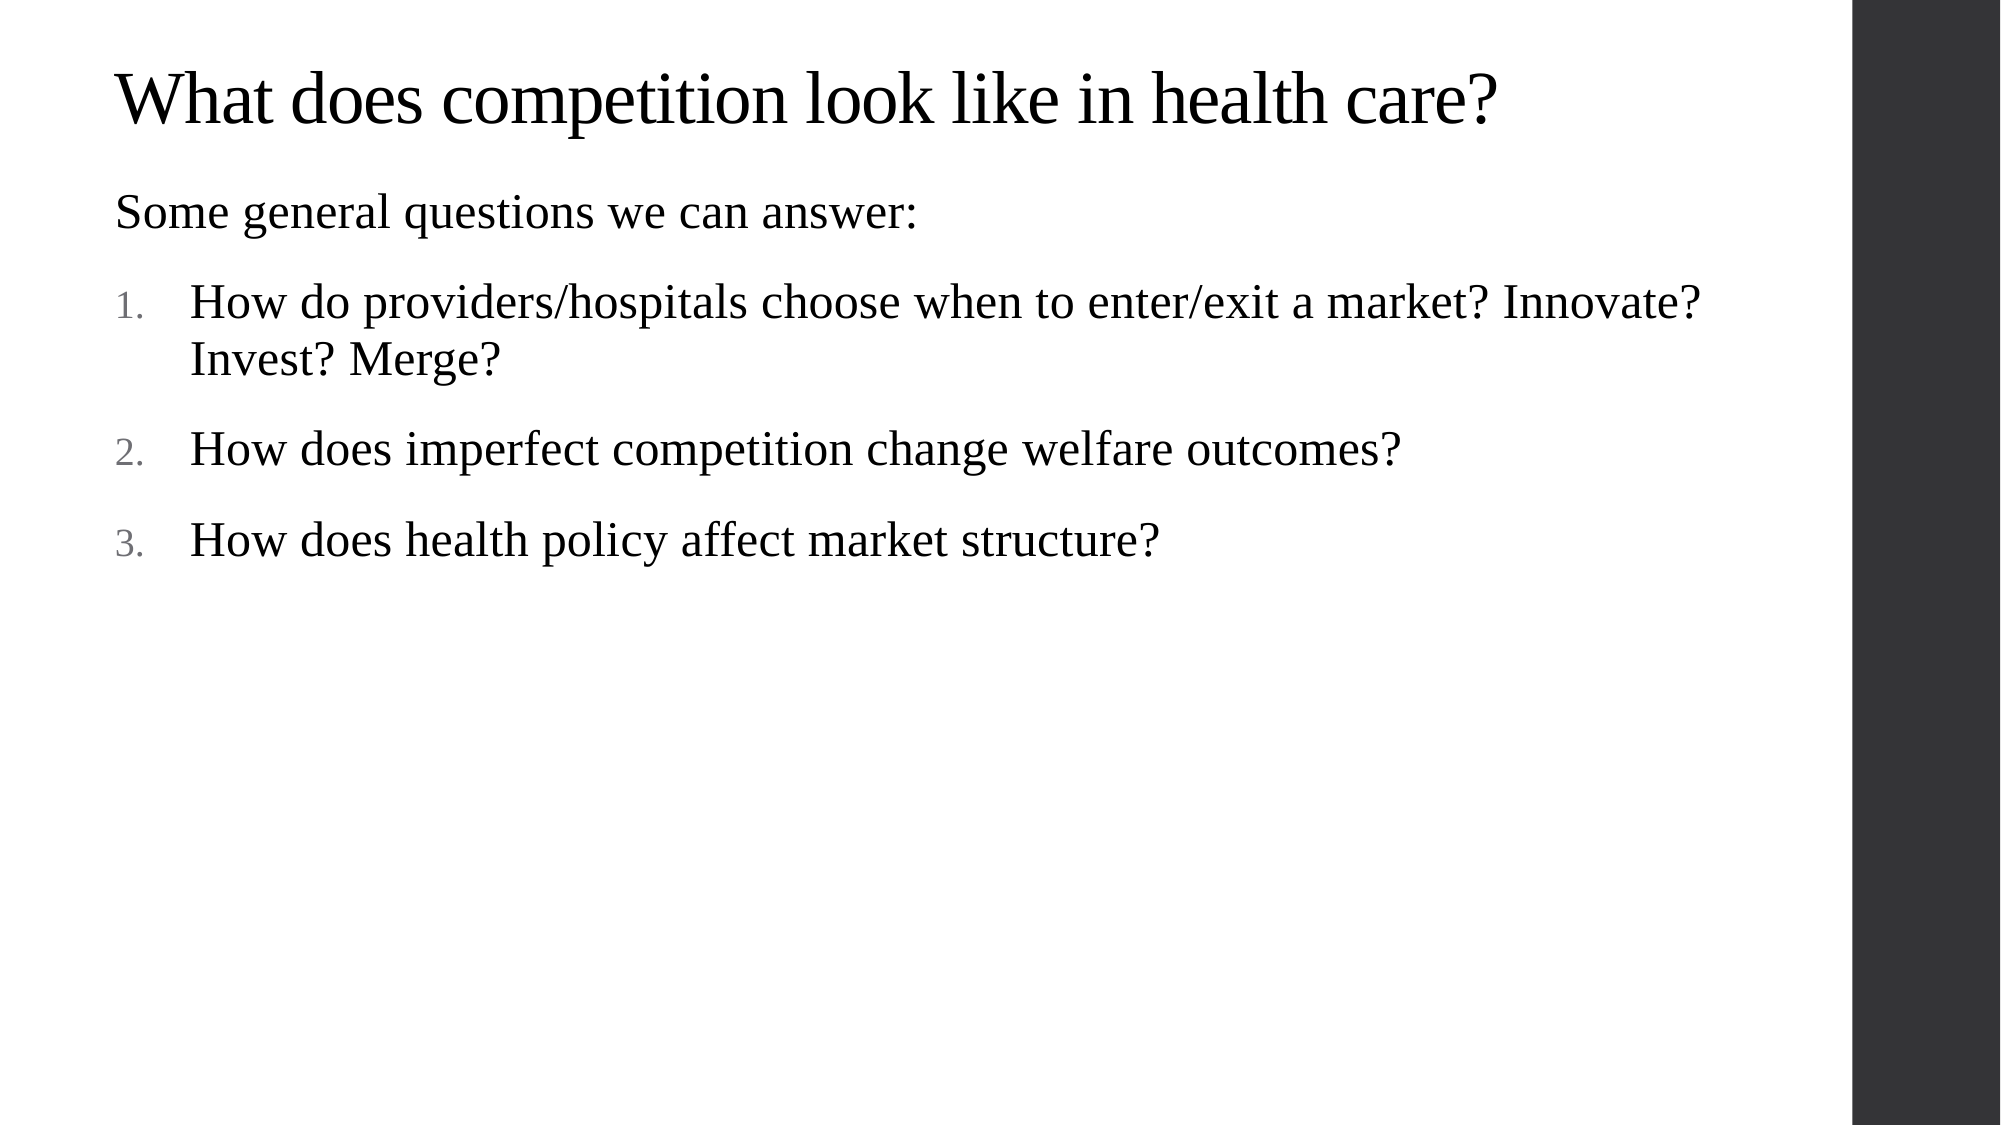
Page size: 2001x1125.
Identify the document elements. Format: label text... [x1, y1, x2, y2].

title What does competition look like in health care? [99, 44, 1813, 148]
list Some general questions we can answer: How do providers/hospitals choose when to enter/exit a market? Innovate? Invest? Merge? How does imperfect competition change welfare outcomes? How does health policy affect market structure? [99, 174, 1813, 1019]
